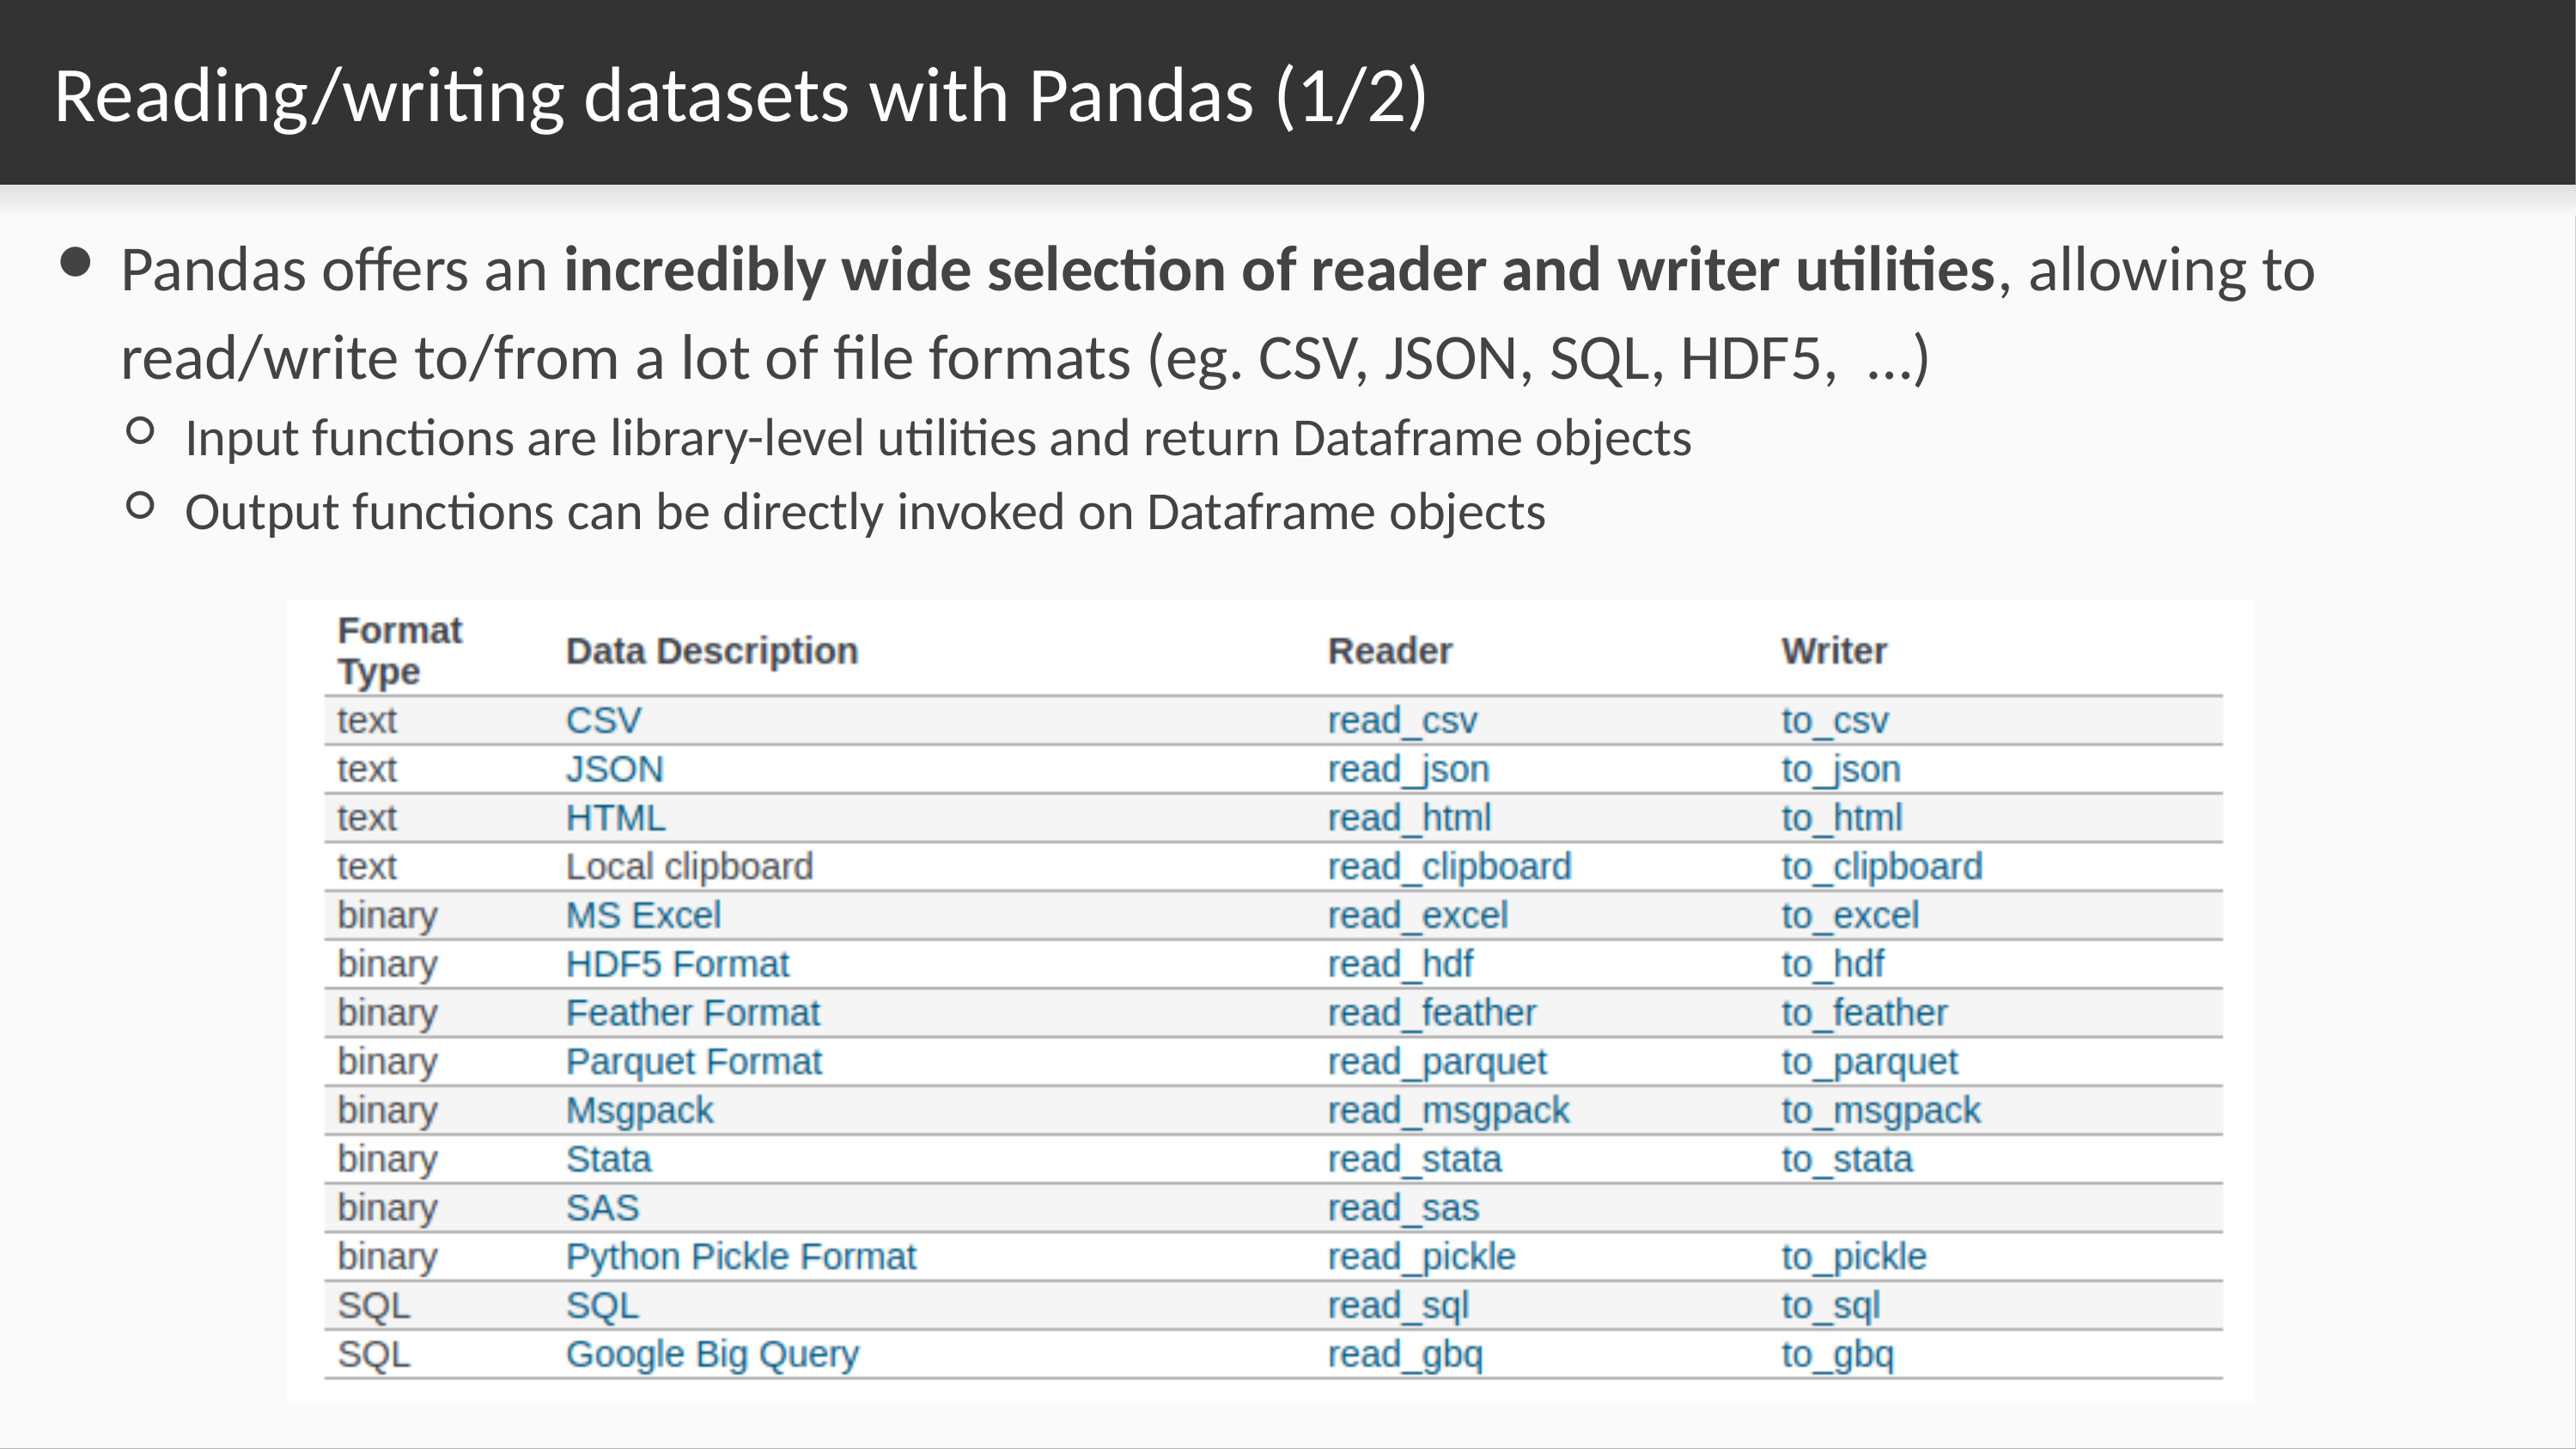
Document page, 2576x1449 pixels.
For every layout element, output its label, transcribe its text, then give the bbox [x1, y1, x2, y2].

title Reading/writing datasets with Pandas (1/2) [27, 4, 2514, 175]
text_box Pandas offers an incredibly wide selection of reader and writer utilities, allowing to read/write to/from a lot of file formats (eg. CSV, JSON, SQL, HDF5, …) Input functions are library-level utilities and return Dataframe objects Output functions can be directly invoked on Dataframe objects [43, 201, 2529, 544]
picture [287, 600, 2255, 1404]
